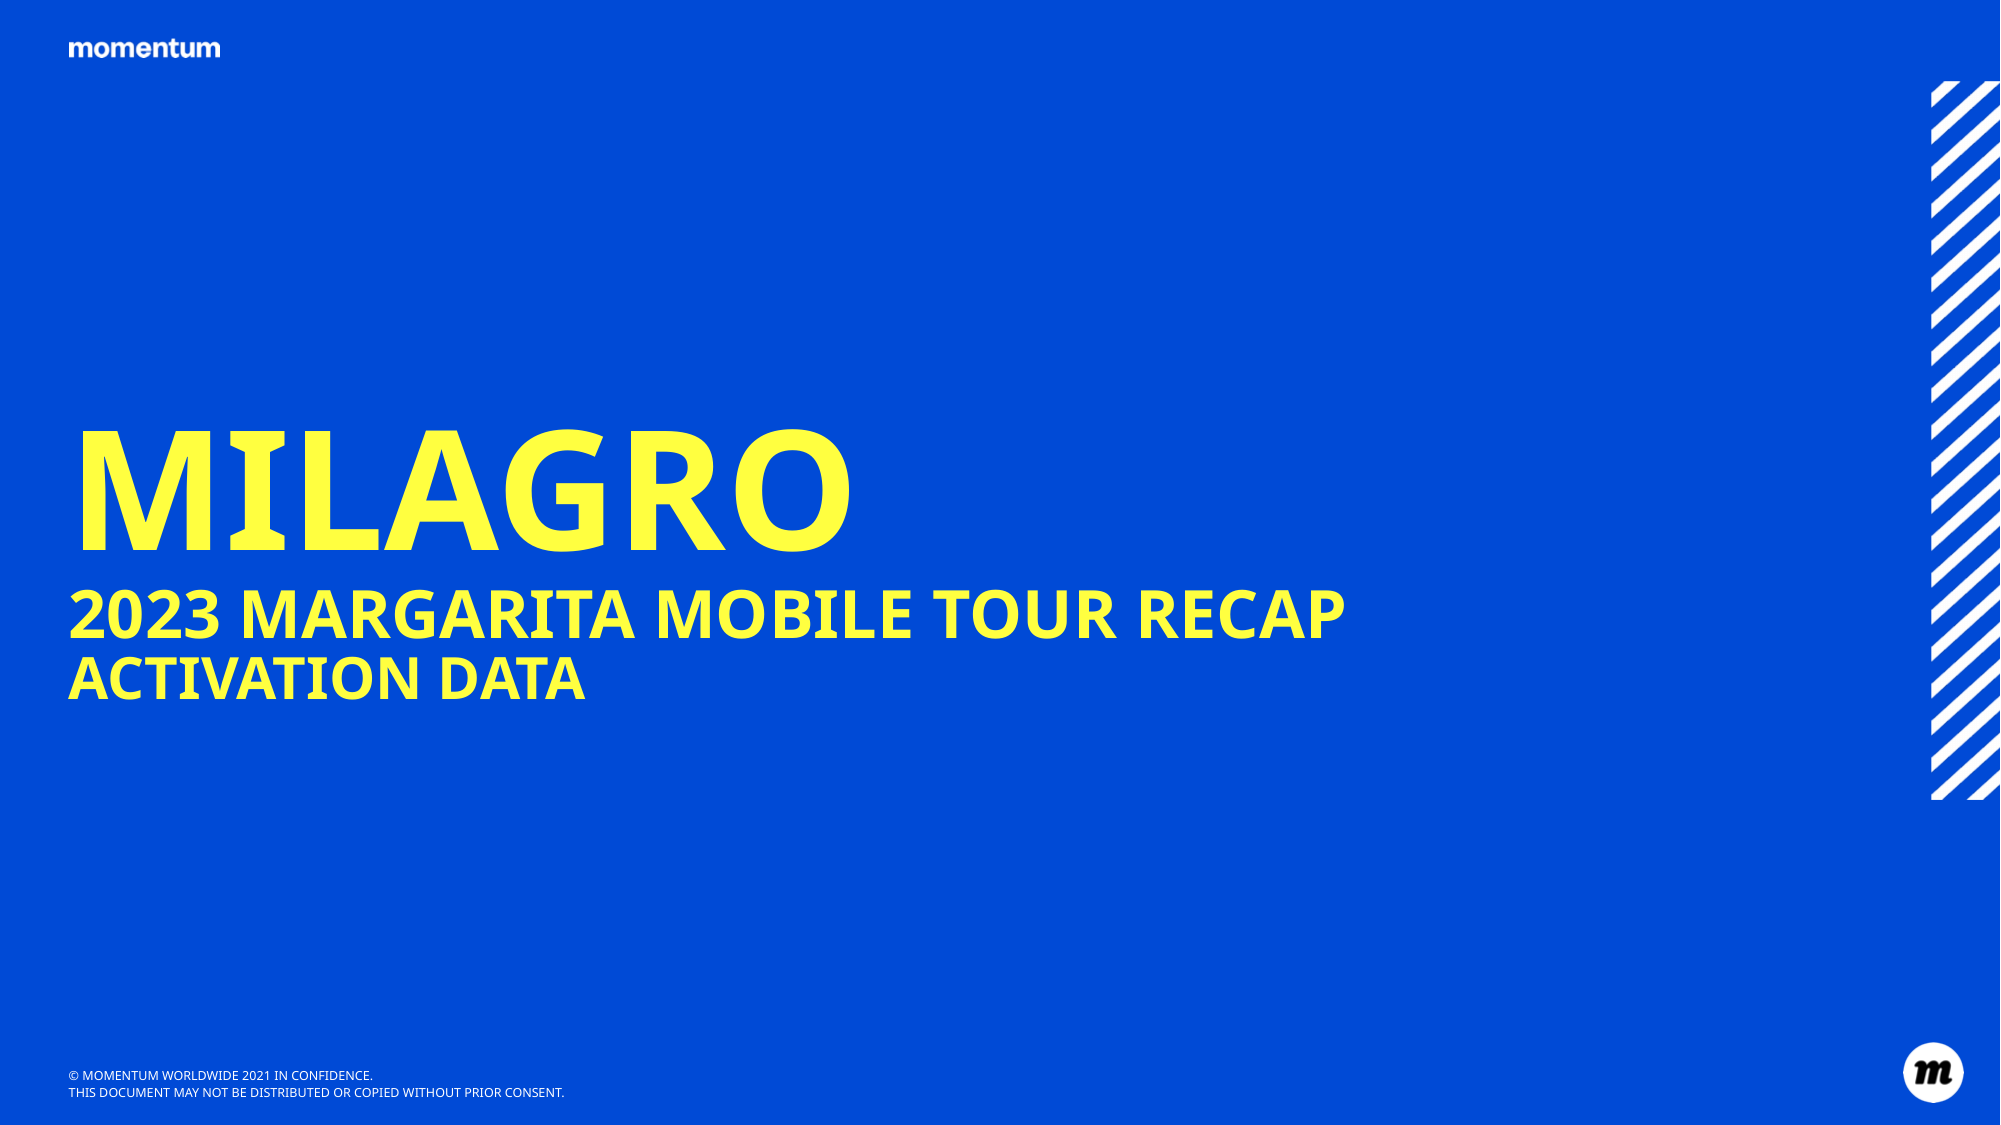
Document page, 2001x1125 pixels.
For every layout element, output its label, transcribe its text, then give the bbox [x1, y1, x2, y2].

picture [1903, 1042, 1964, 1103]
title MILAGRO 2023 MARGARITA MOBILE TOUR RECAP ACTIVATION DATA [68, 312, 1822, 815]
picture [69, 38, 220, 58]
picture [1932, 82, 2000, 799]
